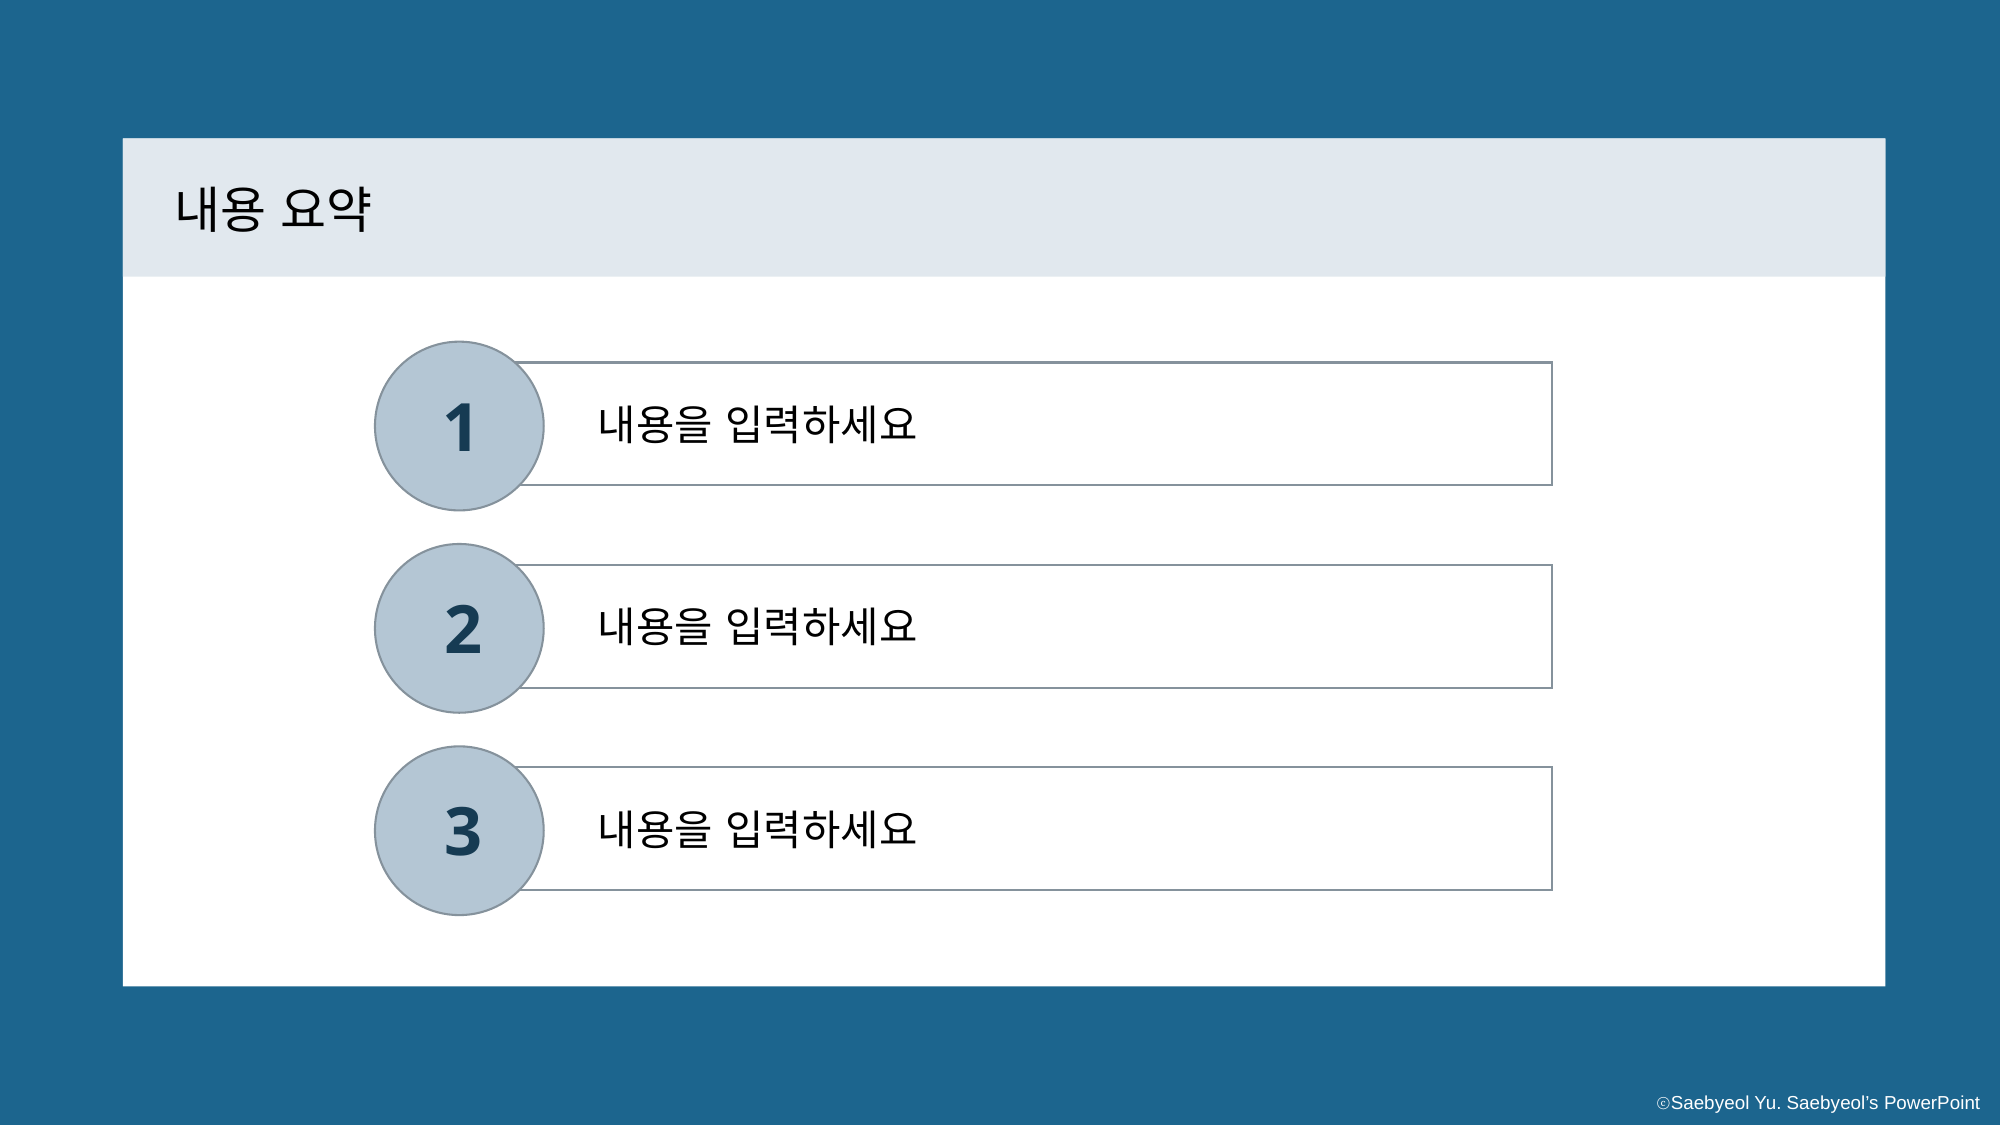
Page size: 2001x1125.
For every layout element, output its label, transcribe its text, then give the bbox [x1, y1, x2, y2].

text_box 내용을 입력하세요 [583, 593, 1098, 659]
text_box 내용 요약 [160, 171, 436, 246]
text_box [373, 745, 545, 917]
text_box [517, 564, 1553, 689]
text_box 3 [429, 781, 498, 877]
text_box 내용을 입력하세요 [583, 795, 1098, 861]
text_box 내용을 입력하세요 [583, 391, 1098, 456]
text_box [122, 278, 1886, 987]
text_box 2 [429, 579, 498, 674]
text_box [373, 542, 545, 714]
text_box [517, 766, 1553, 891]
text_box [122, 138, 1886, 278]
text_box 1 [427, 376, 496, 472]
text_box [516, 361, 1553, 486]
text_box [373, 340, 545, 512]
